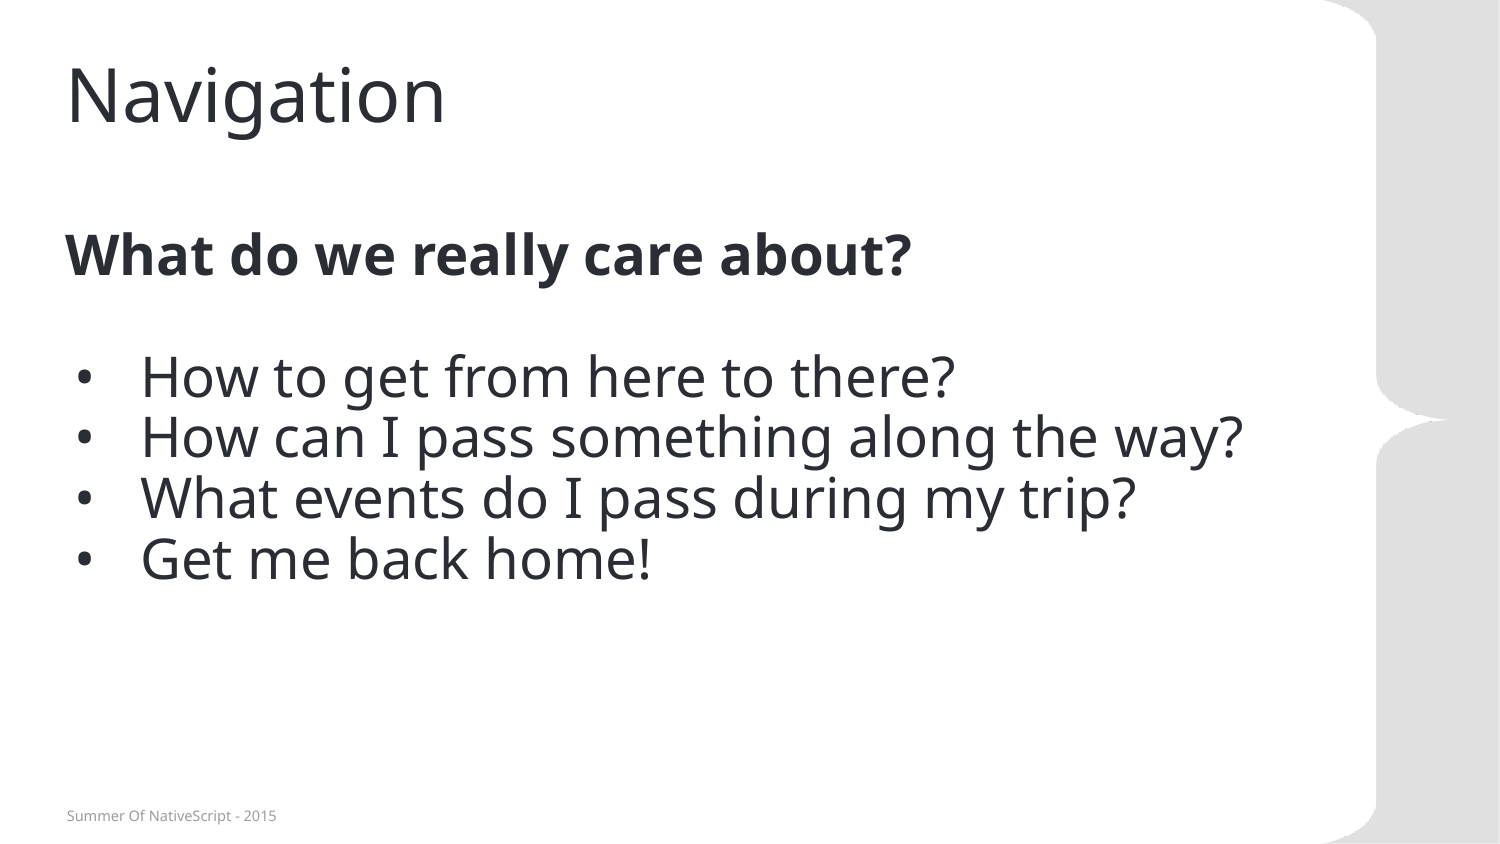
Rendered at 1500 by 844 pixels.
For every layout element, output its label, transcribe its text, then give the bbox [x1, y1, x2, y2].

list What do we really care about? How to get from here to there? How can I pass something along the way? What events do I pass during my trip? Get me back home! [53, 221, 1449, 768]
title Navigation [53, 64, 1449, 132]
picture [1318, 0, 1500, 844]
